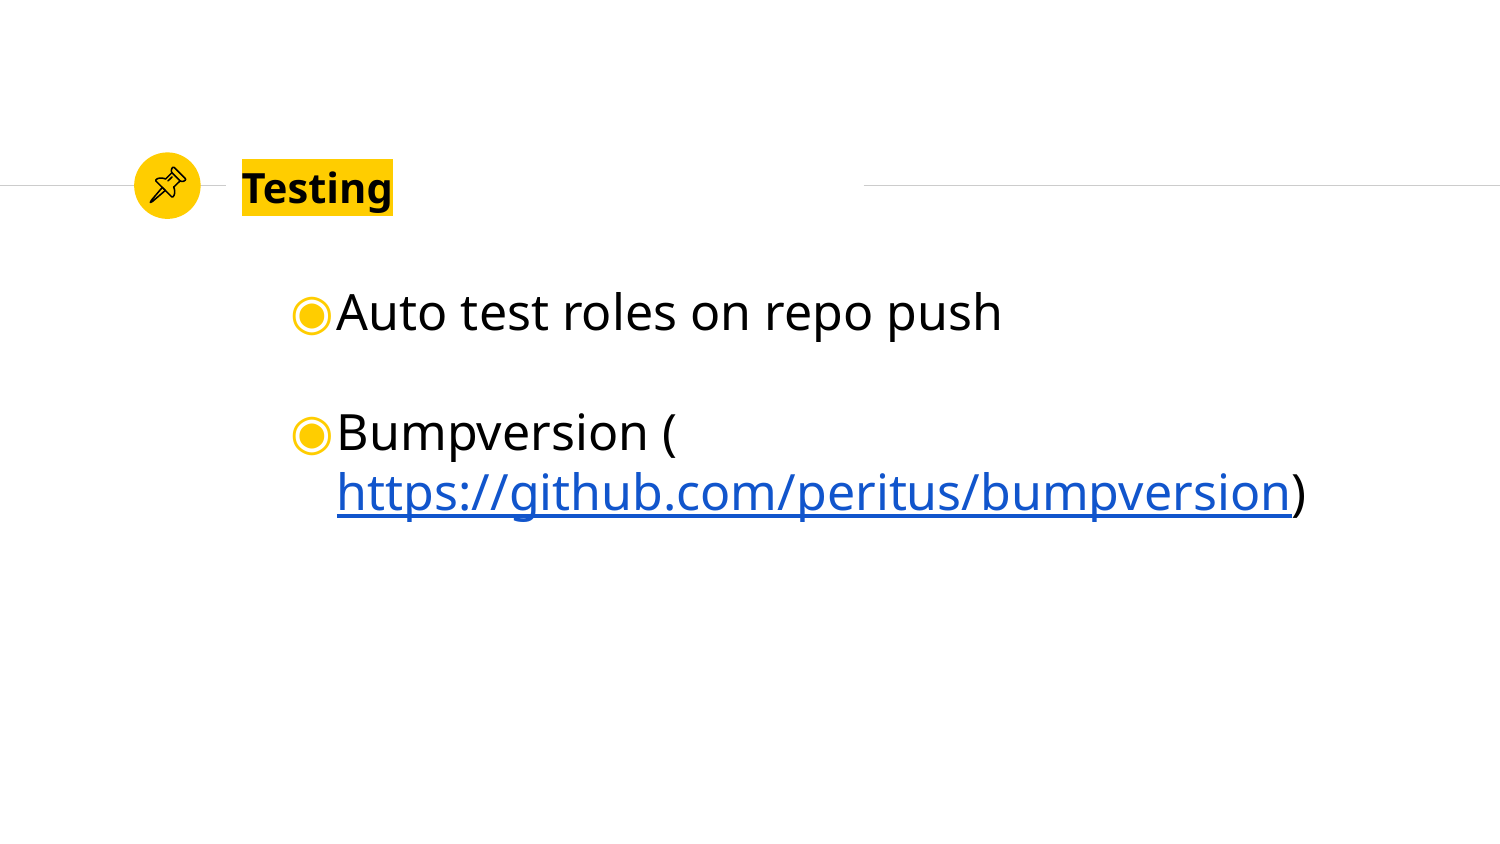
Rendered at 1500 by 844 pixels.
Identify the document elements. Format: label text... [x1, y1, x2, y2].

list Auto test roles on repo push Bumpversion (https://github.com/peritus/bumpversion) [237, 265, 1344, 776]
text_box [150, 166, 186, 203]
title Testing [226, 151, 863, 223]
